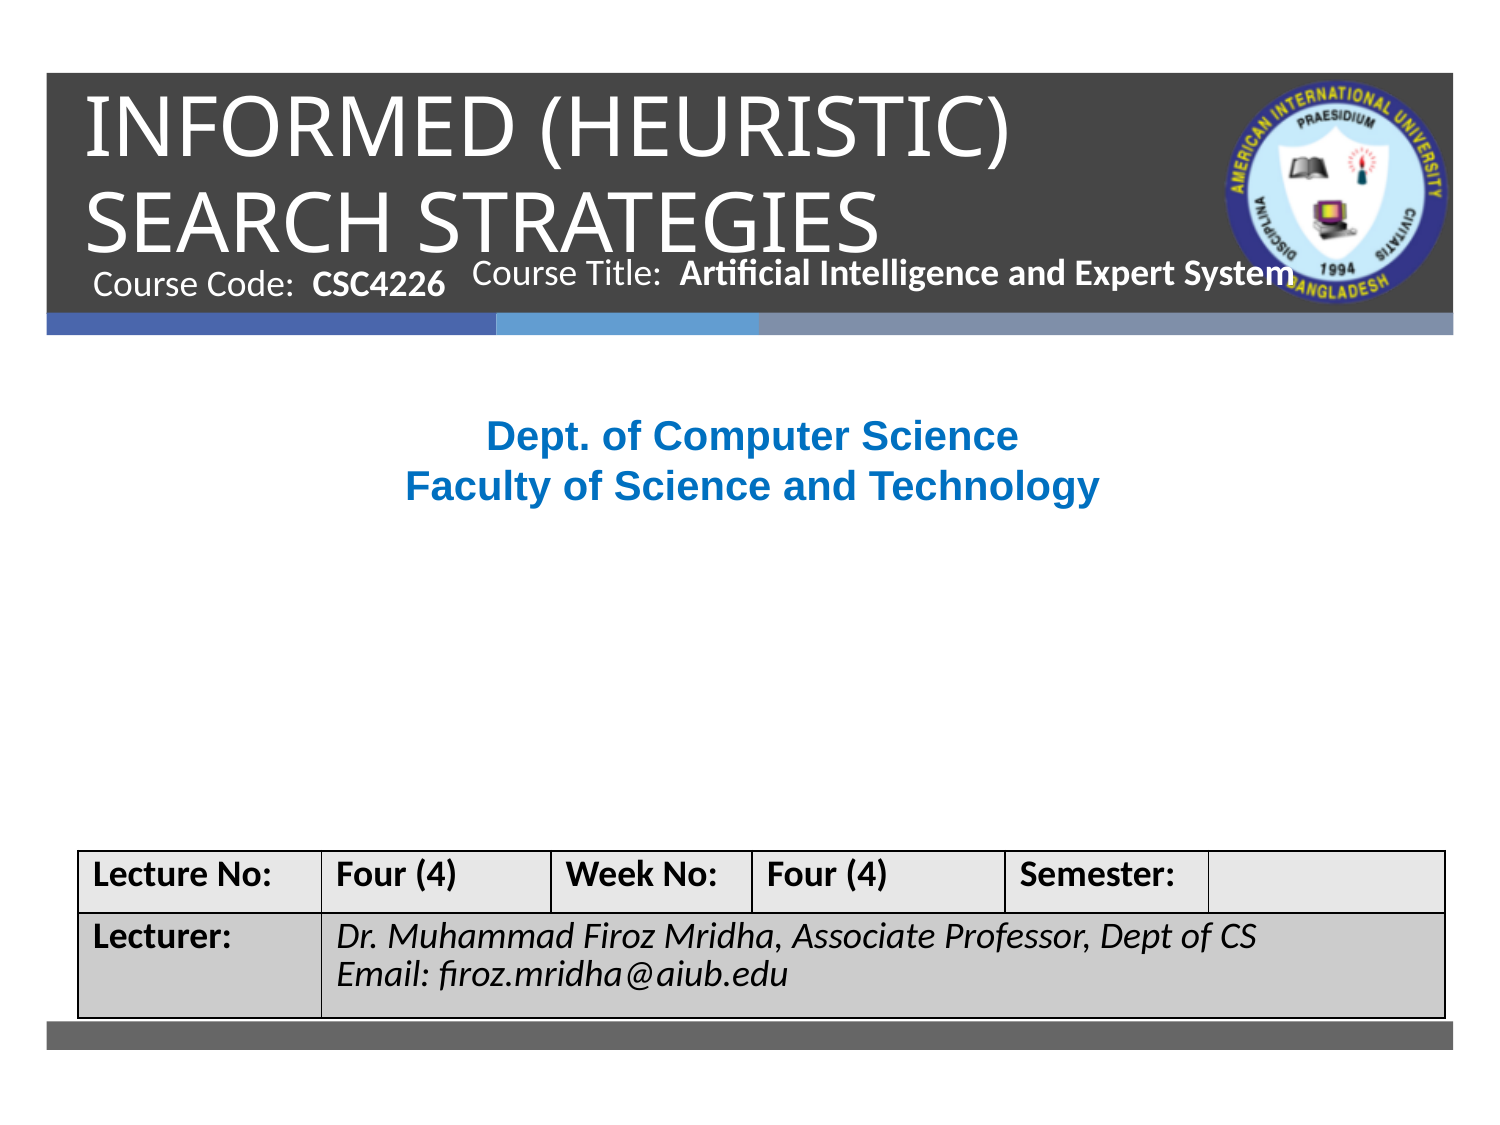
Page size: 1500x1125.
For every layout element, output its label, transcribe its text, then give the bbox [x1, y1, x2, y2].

table_header Four (4) [322, 852, 550, 912]
table_header Semester: [1006, 852, 1208, 912]
table_cell Dr. Muhammad Firoz Mridha, Associate Professor, Dept of CS Email: firoz.mridha@aiub.edu [322, 914, 1444, 1017]
text_box Course Title: Artificial Intelligence and Expert System [457, 249, 1316, 330]
table_cell Lecturer: [79, 914, 321, 1017]
table_header Four (4) [753, 852, 1004, 912]
text_box Dept. of Computer Science Faculty of Science and Technology [12, 401, 1493, 517]
table_header Week No: [552, 852, 751, 912]
table_header [1209, 852, 1444, 912]
title INFORMED (HEURISTIC) SEARCH STRATEGIES [69, 98, 1351, 277]
picture [1220, 75, 1454, 310]
table_header Lecture No: [79, 852, 321, 912]
subtitle Course Code: CSC4226 [78, 251, 536, 331]
